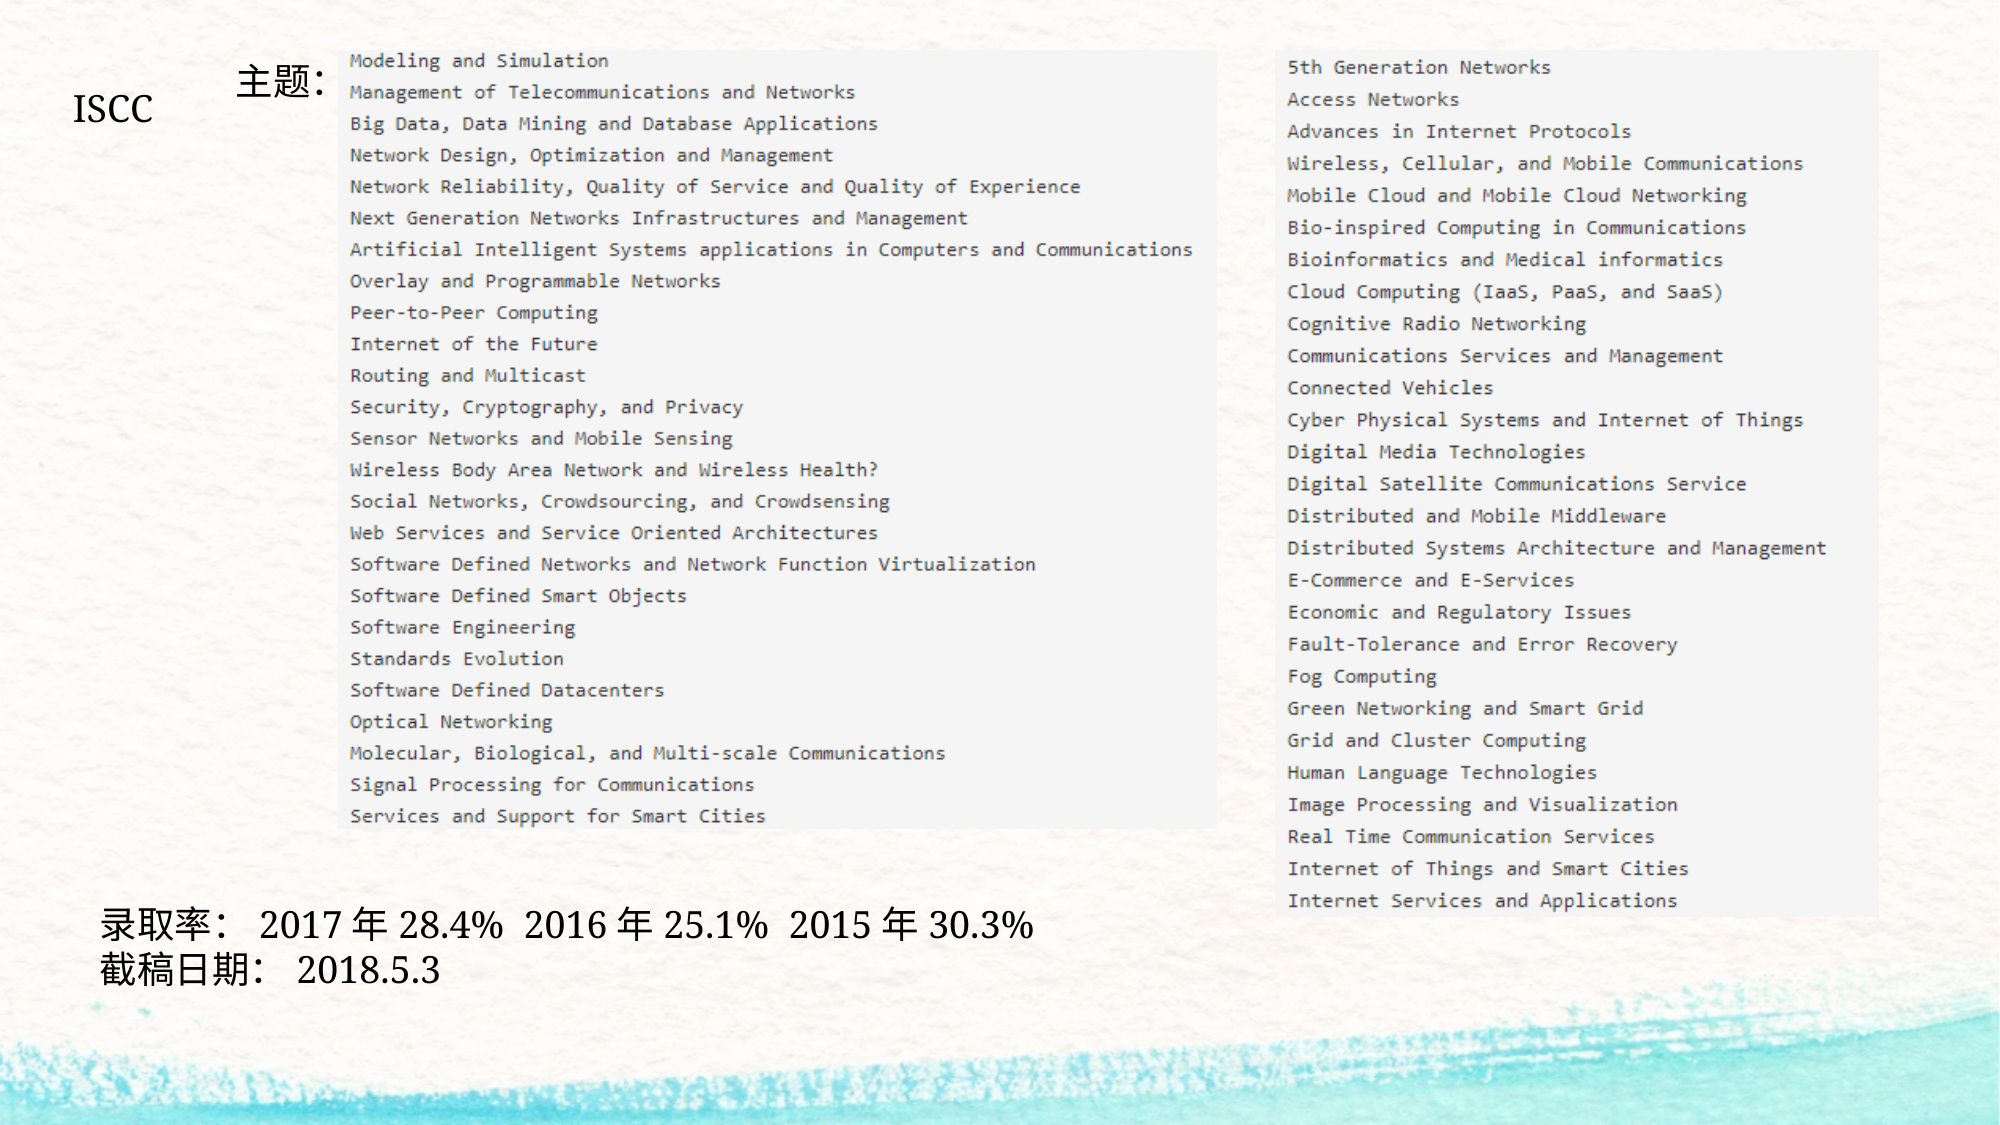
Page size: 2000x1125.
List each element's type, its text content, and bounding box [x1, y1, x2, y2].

text_box ISCC [58, 78, 169, 138]
picture [0, 0, 2000, 1125]
text_box 主题： [220, 50, 338, 110]
text_box 录取率：2017年28.4% 2016年25.1% 2015年30.3% 截稿日期：2018.5.3 [85, 893, 1049, 998]
